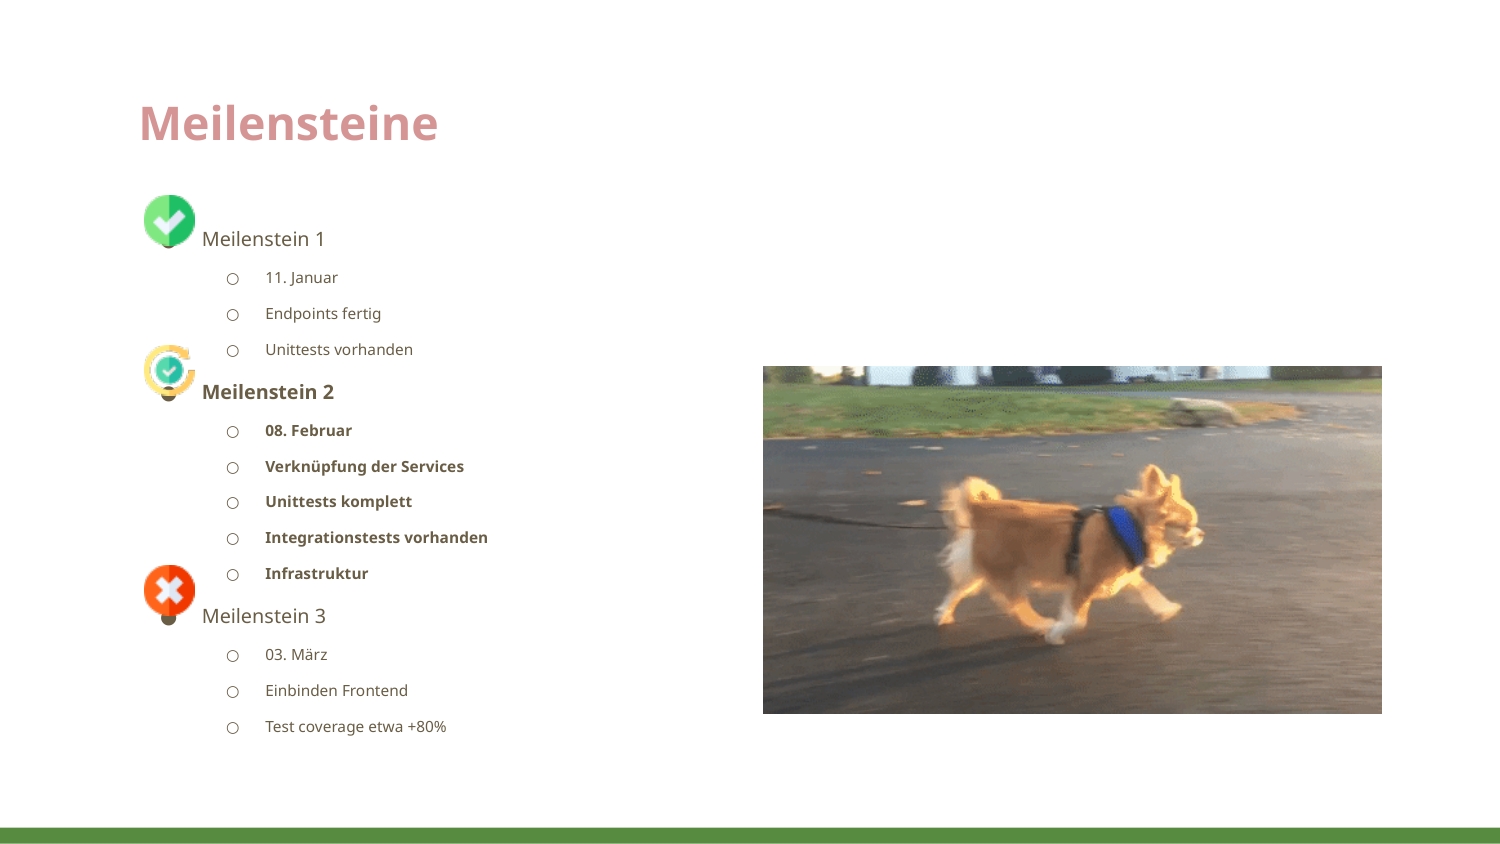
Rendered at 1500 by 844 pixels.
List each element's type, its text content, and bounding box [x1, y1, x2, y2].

picture [762, 366, 1382, 715]
picture [144, 345, 195, 397]
picture [144, 565, 195, 617]
list Meilenstein 1 11. Januar Endpoints fertig Unittests vorhanden Meilenstein 2 08. Februar Verknüpfung der Services Unittests komplett Integrationstests vorhanden Infrastruktur Meilenstein 3 03. März Einbinden Frontend Test coverage etwa +80% [123, 192, 1377, 753]
picture [144, 195, 195, 246]
title Meilensteine [123, 76, 1377, 171]
